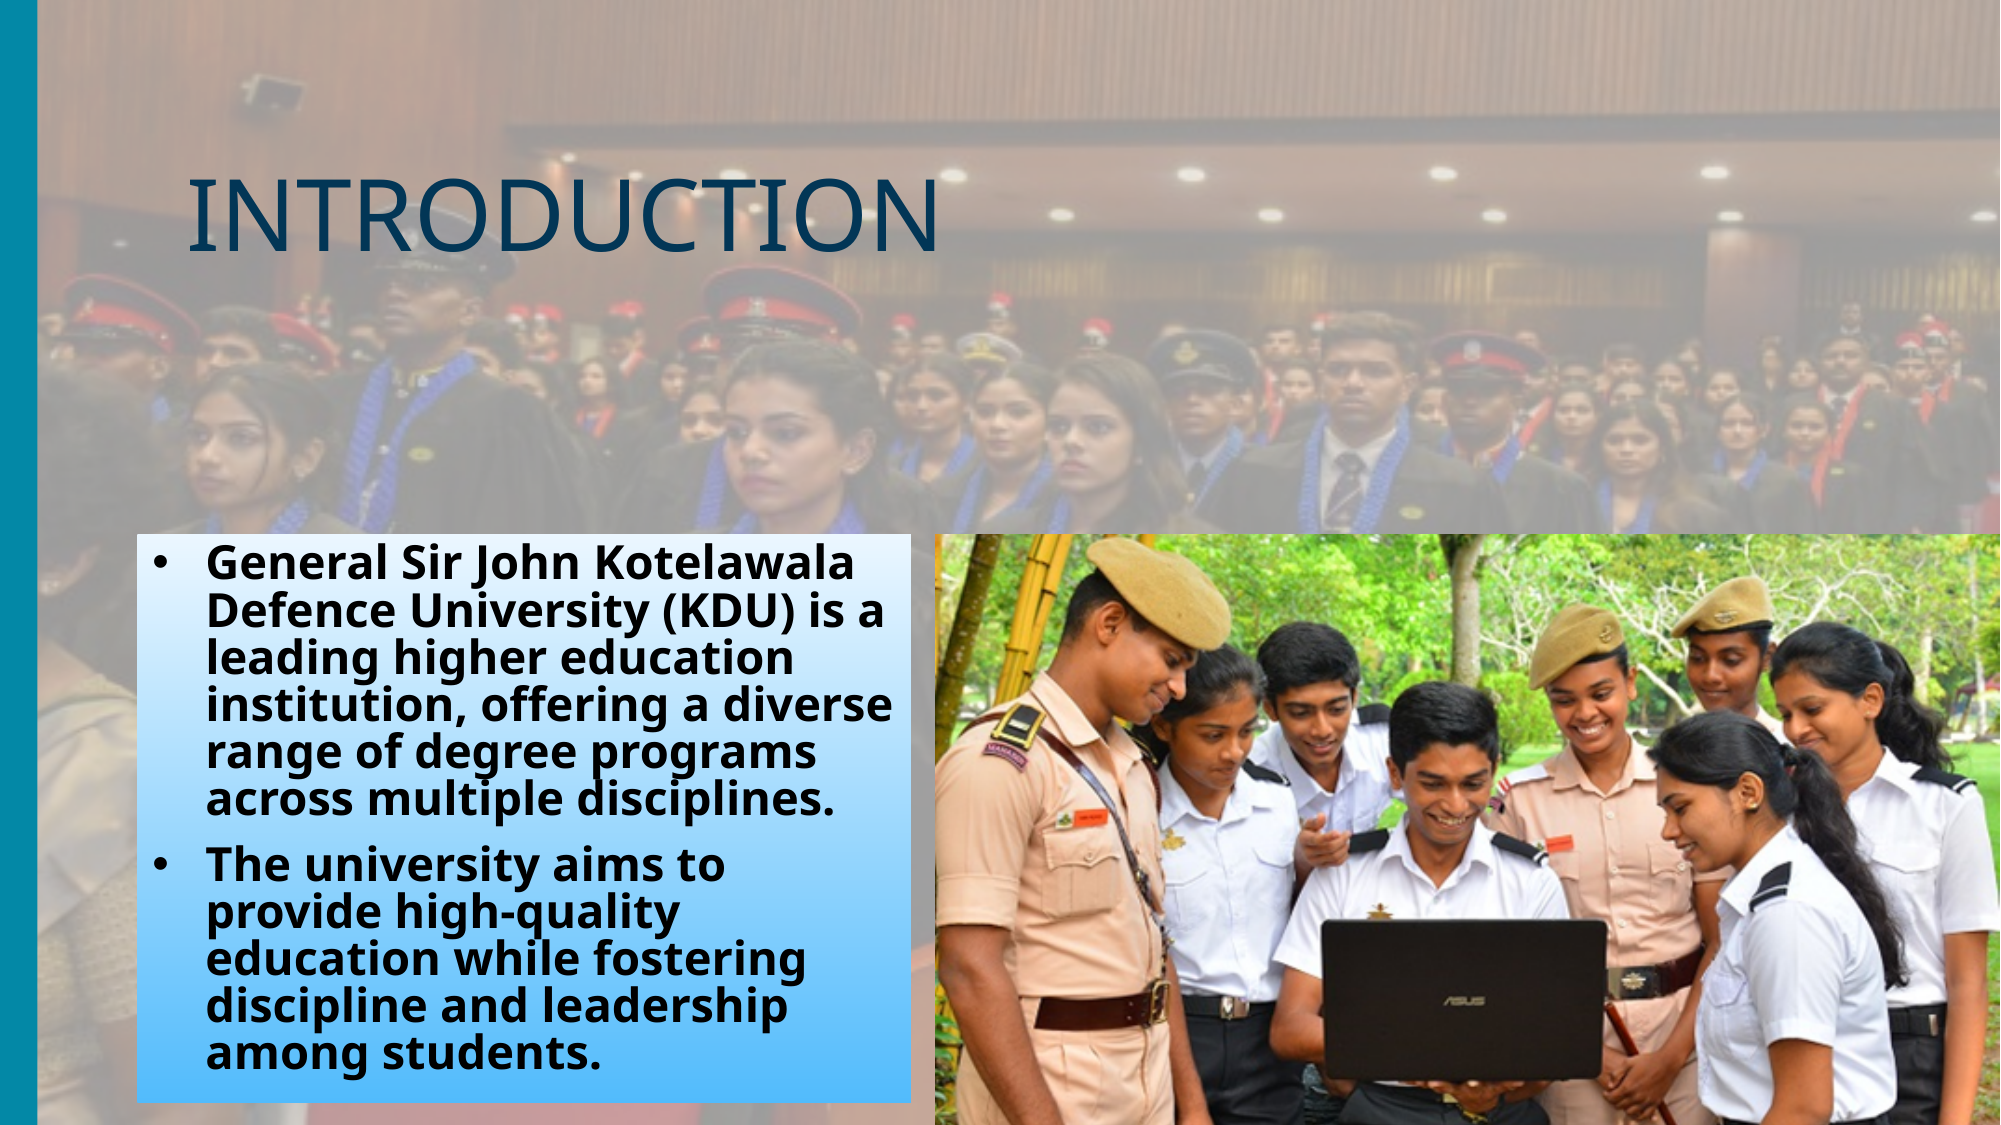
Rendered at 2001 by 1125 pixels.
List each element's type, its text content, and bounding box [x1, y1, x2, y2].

picture [935, 534, 2000, 1125]
list General Sir John Kotelawala Defence University (KDU) is a leading higher education institution, offering a diverse range of degree programs across multiple disciplines. The university aims to provide high-quality education while fostering discipline and leadership among students. [137, 534, 911, 1103]
title INTRODUCTION [171, 108, 1000, 281]
